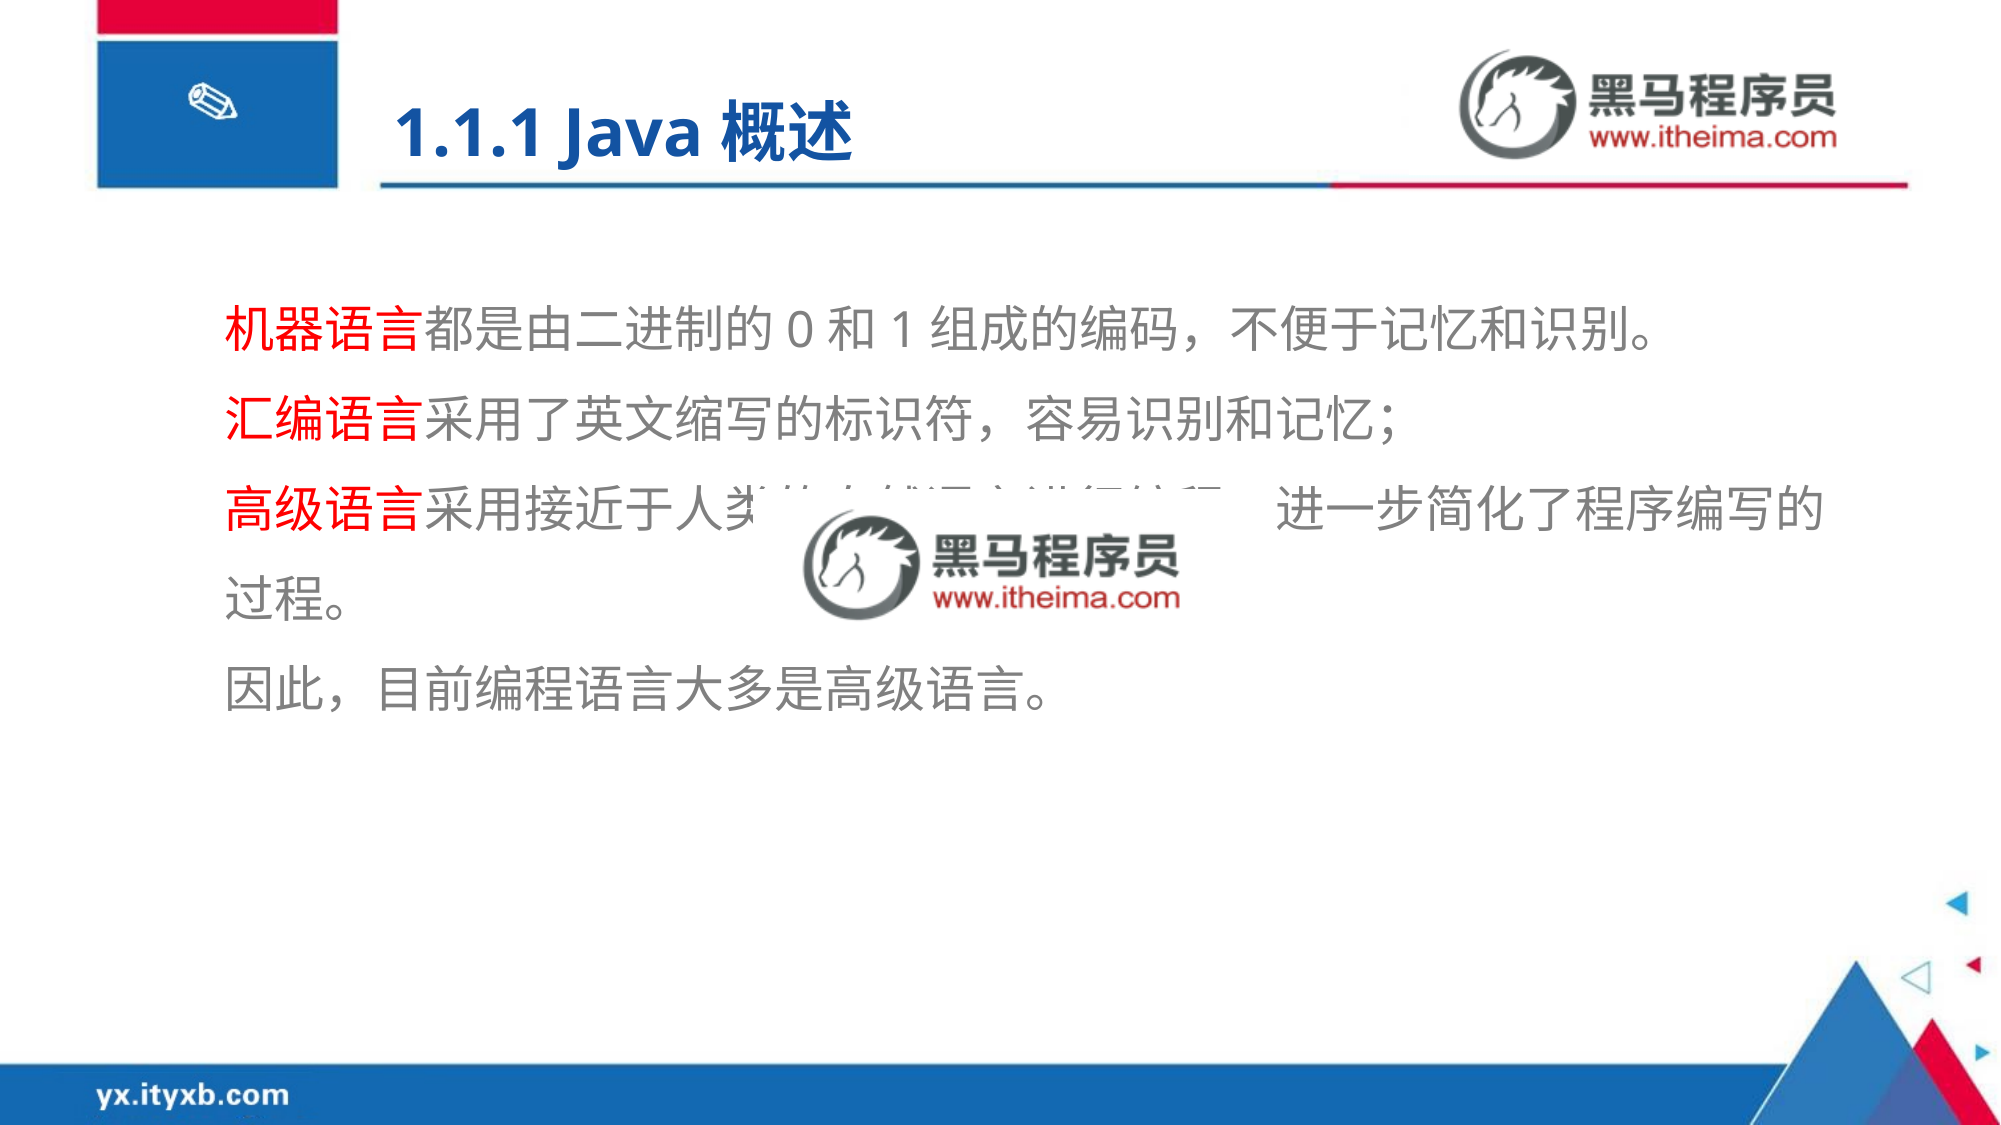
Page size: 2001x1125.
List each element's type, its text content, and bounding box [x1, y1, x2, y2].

text_box 1.1.1 Java概述 [379, 82, 1139, 177]
text_box 机器语言都是由二进制的0和1组成的编码，不便于记忆和识别。 汇编语言采用了英文缩写的标识符，容易识别和记忆； 高级语言采用接近于人类的自然语言进行编程，进一步简化了程序编写的过程。 因此，目前编程语言大多是高级语言。 [209, 260, 1887, 790]
picture [0, 0, 2001, 1125]
